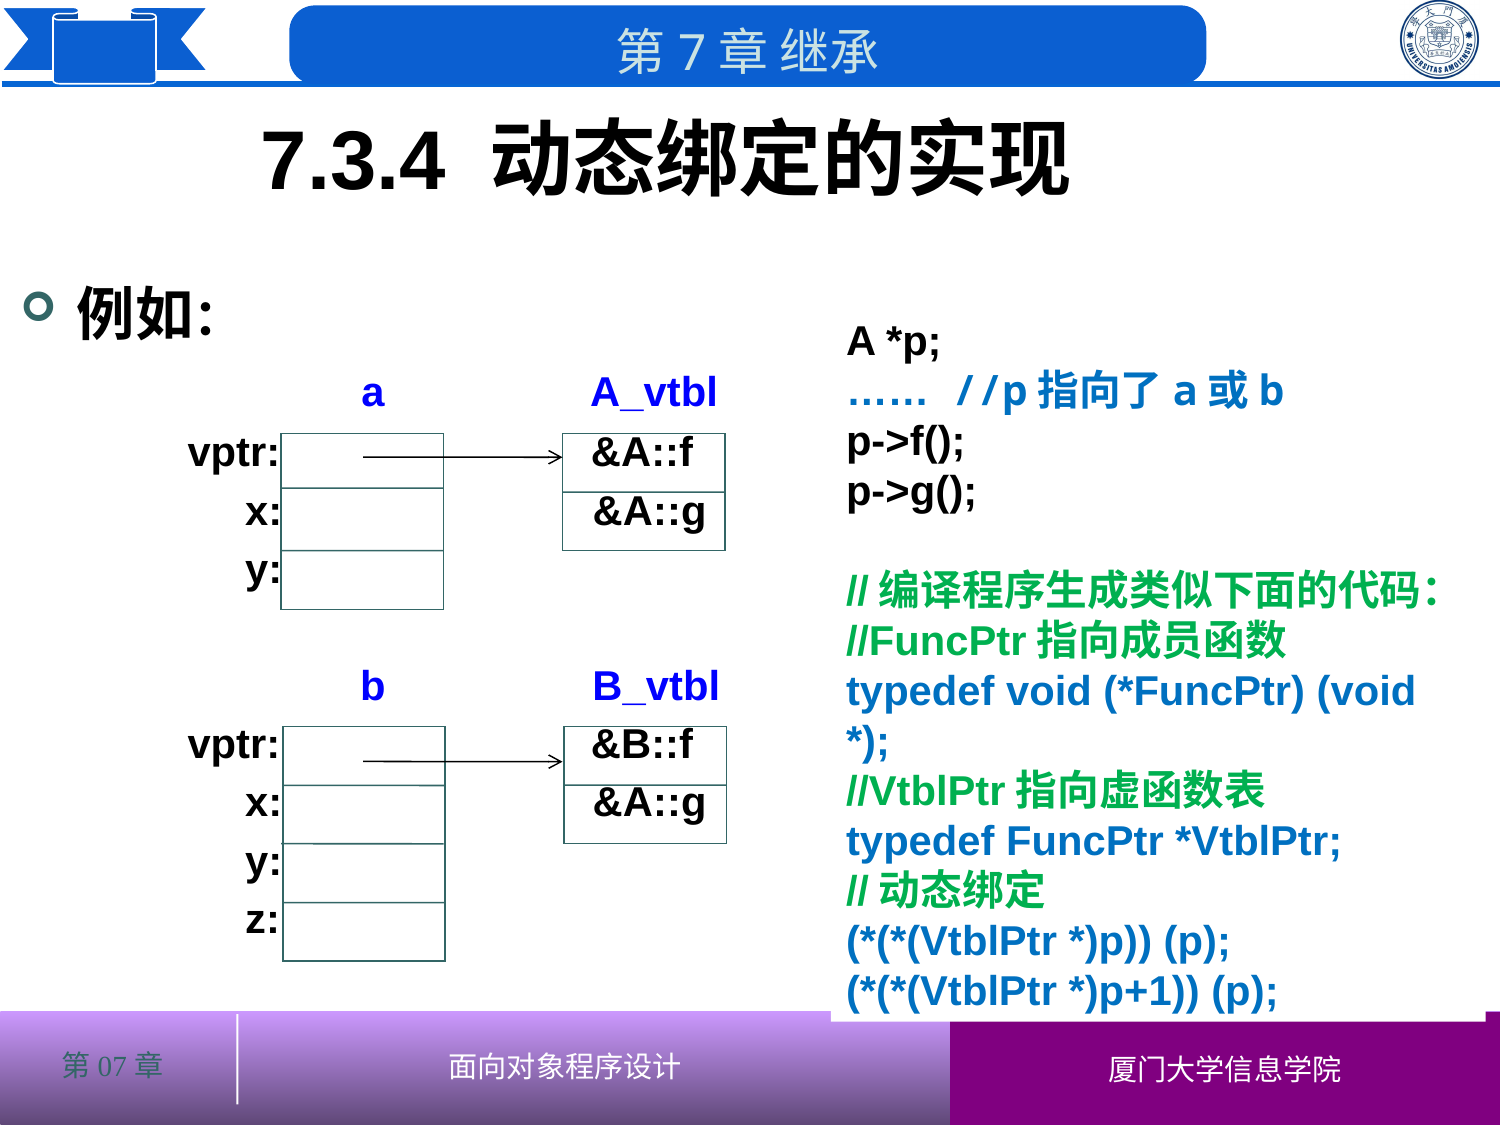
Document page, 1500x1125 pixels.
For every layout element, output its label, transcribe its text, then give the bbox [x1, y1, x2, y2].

picture [1399, 0, 1480, 80]
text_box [562, 433, 726, 551]
text_box 7.3.4 动态绑定的实现 [246, 31, 1397, 282]
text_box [280, 433, 444, 610]
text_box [563, 726, 727, 844]
slide_number [249, 1024, 463, 1101]
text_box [282, 726, 446, 962]
text_box A *p; …… //p指向了a或b p->f(); p->g(); //编译程序生成类似下面的代码： //FuncPtr指向成员函数 typedef void (*FuncPtr) (void *); //VtblPtr指向虚函数表 typedef FuncPtr *VtblPtr; //动态绑定 (*(*(VtblPtr *)p)) (p); (*(*(VtblPtr *)p+1)) (p); [830, 306, 1486, 1022]
text_box 例如： a A_vtbl vptr: &A::f x: &A::g y: b B_vtbl vptr: &B::f x: &A::g y: z: [5, 269, 1383, 1090]
